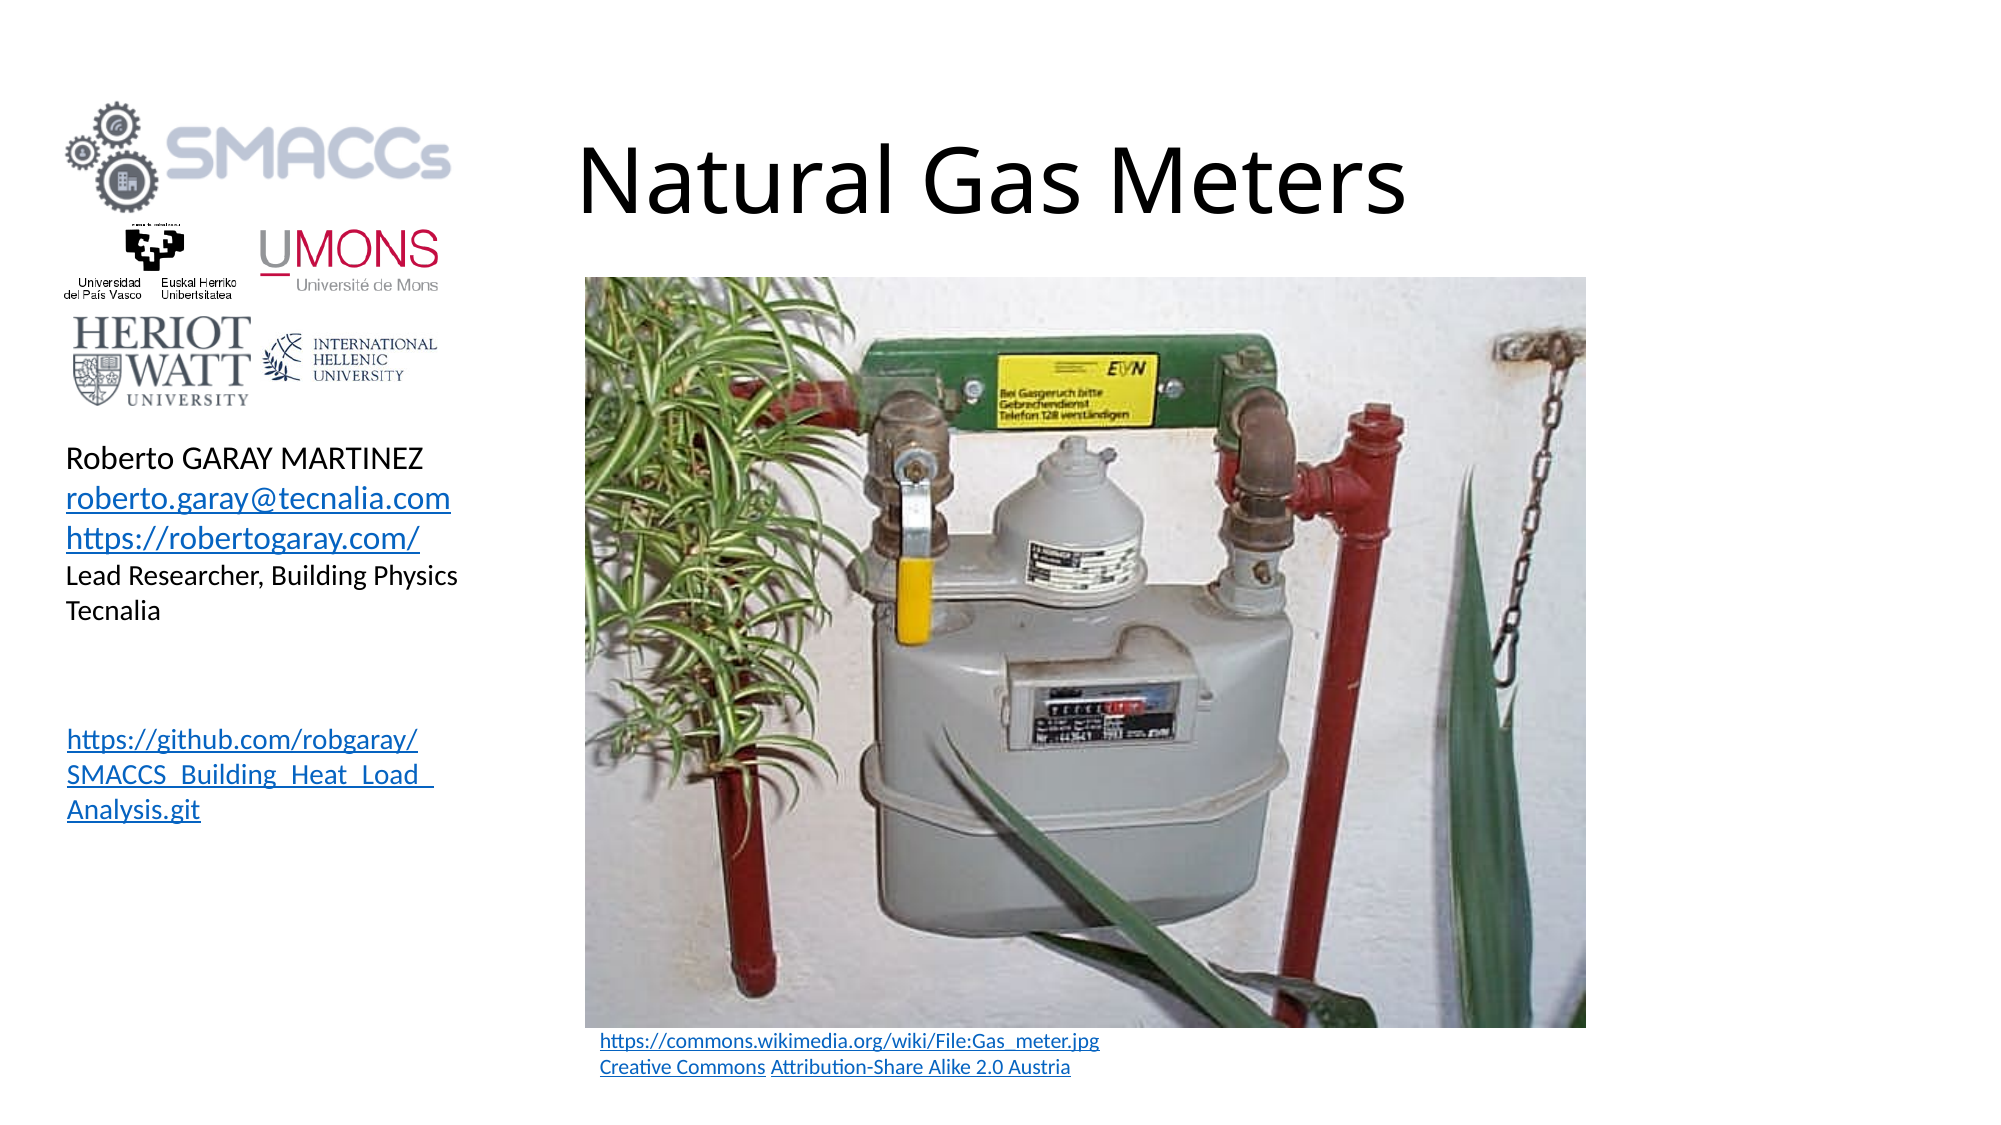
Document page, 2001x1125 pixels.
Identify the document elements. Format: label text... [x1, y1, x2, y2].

title Natural Gas Meters [560, 91, 1863, 278]
picture [260, 229, 438, 291]
picture [62, 218, 240, 307]
picture [73, 316, 251, 406]
picture [585, 277, 1586, 1028]
text_box https://commons.wikimedia.org/wiki/File:Gas_meter.jpg Creative Commons Attribution-Share Alike 2.0 Austria [585, 1028, 1176, 1087]
picture [260, 324, 438, 390]
